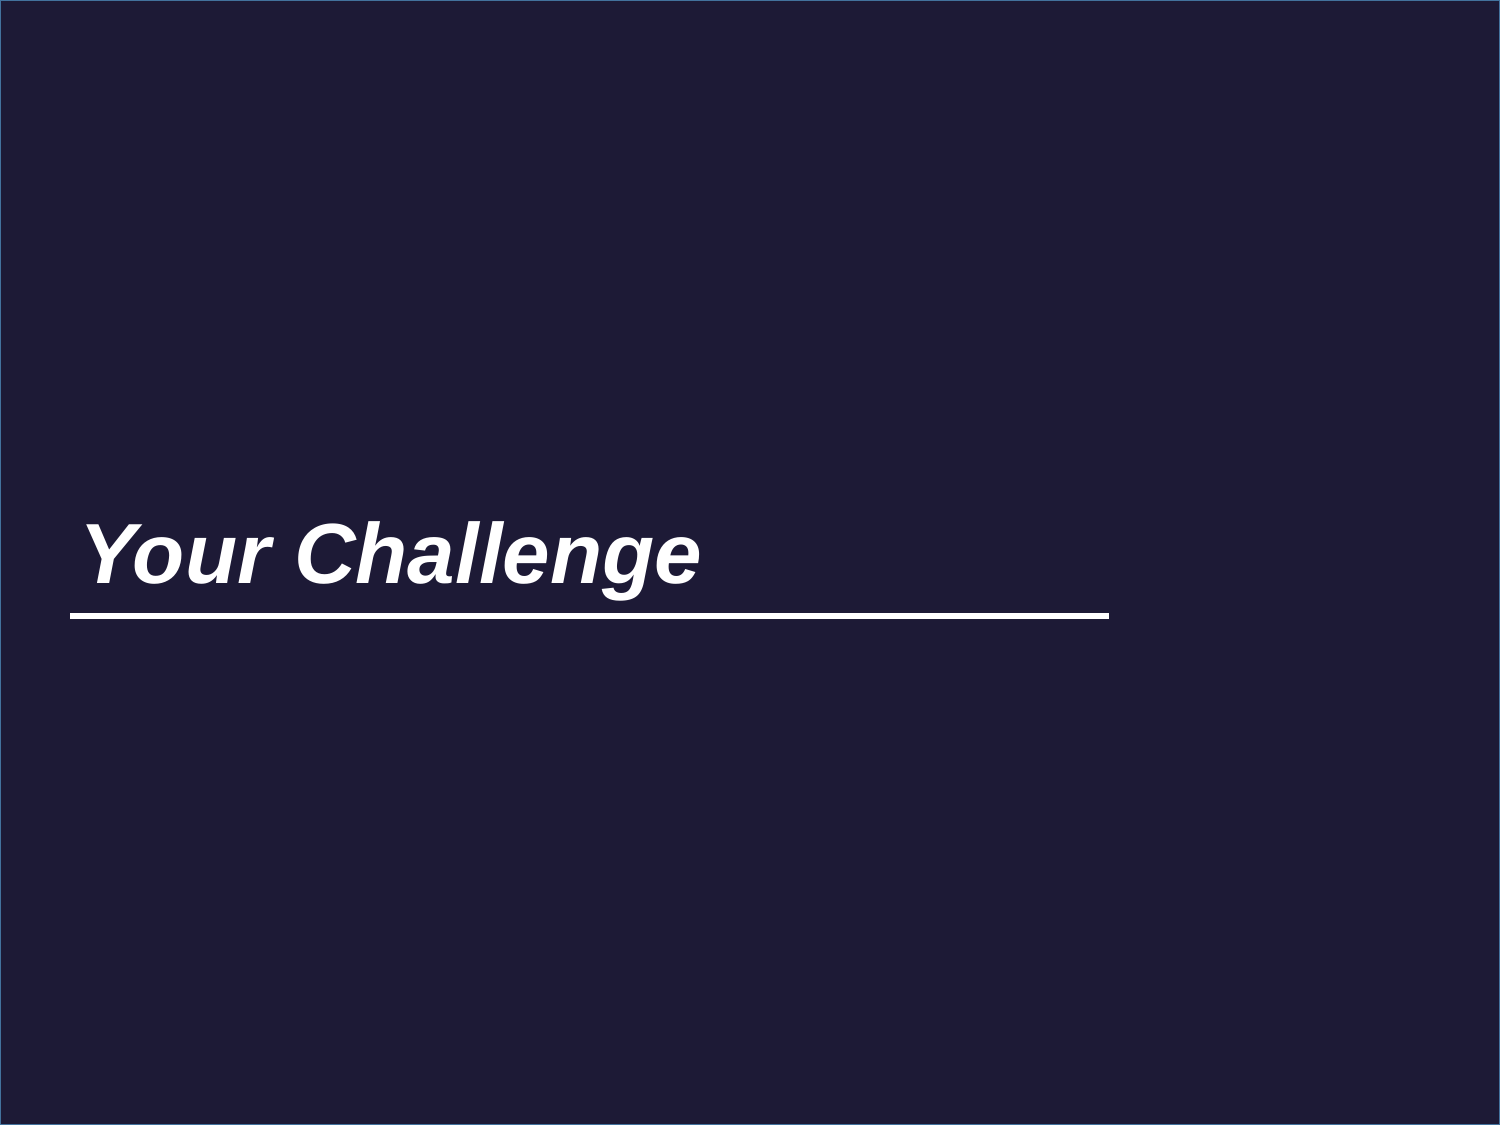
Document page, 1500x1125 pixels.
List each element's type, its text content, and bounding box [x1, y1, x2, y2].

title Your Challenge [64, 484, 1415, 628]
